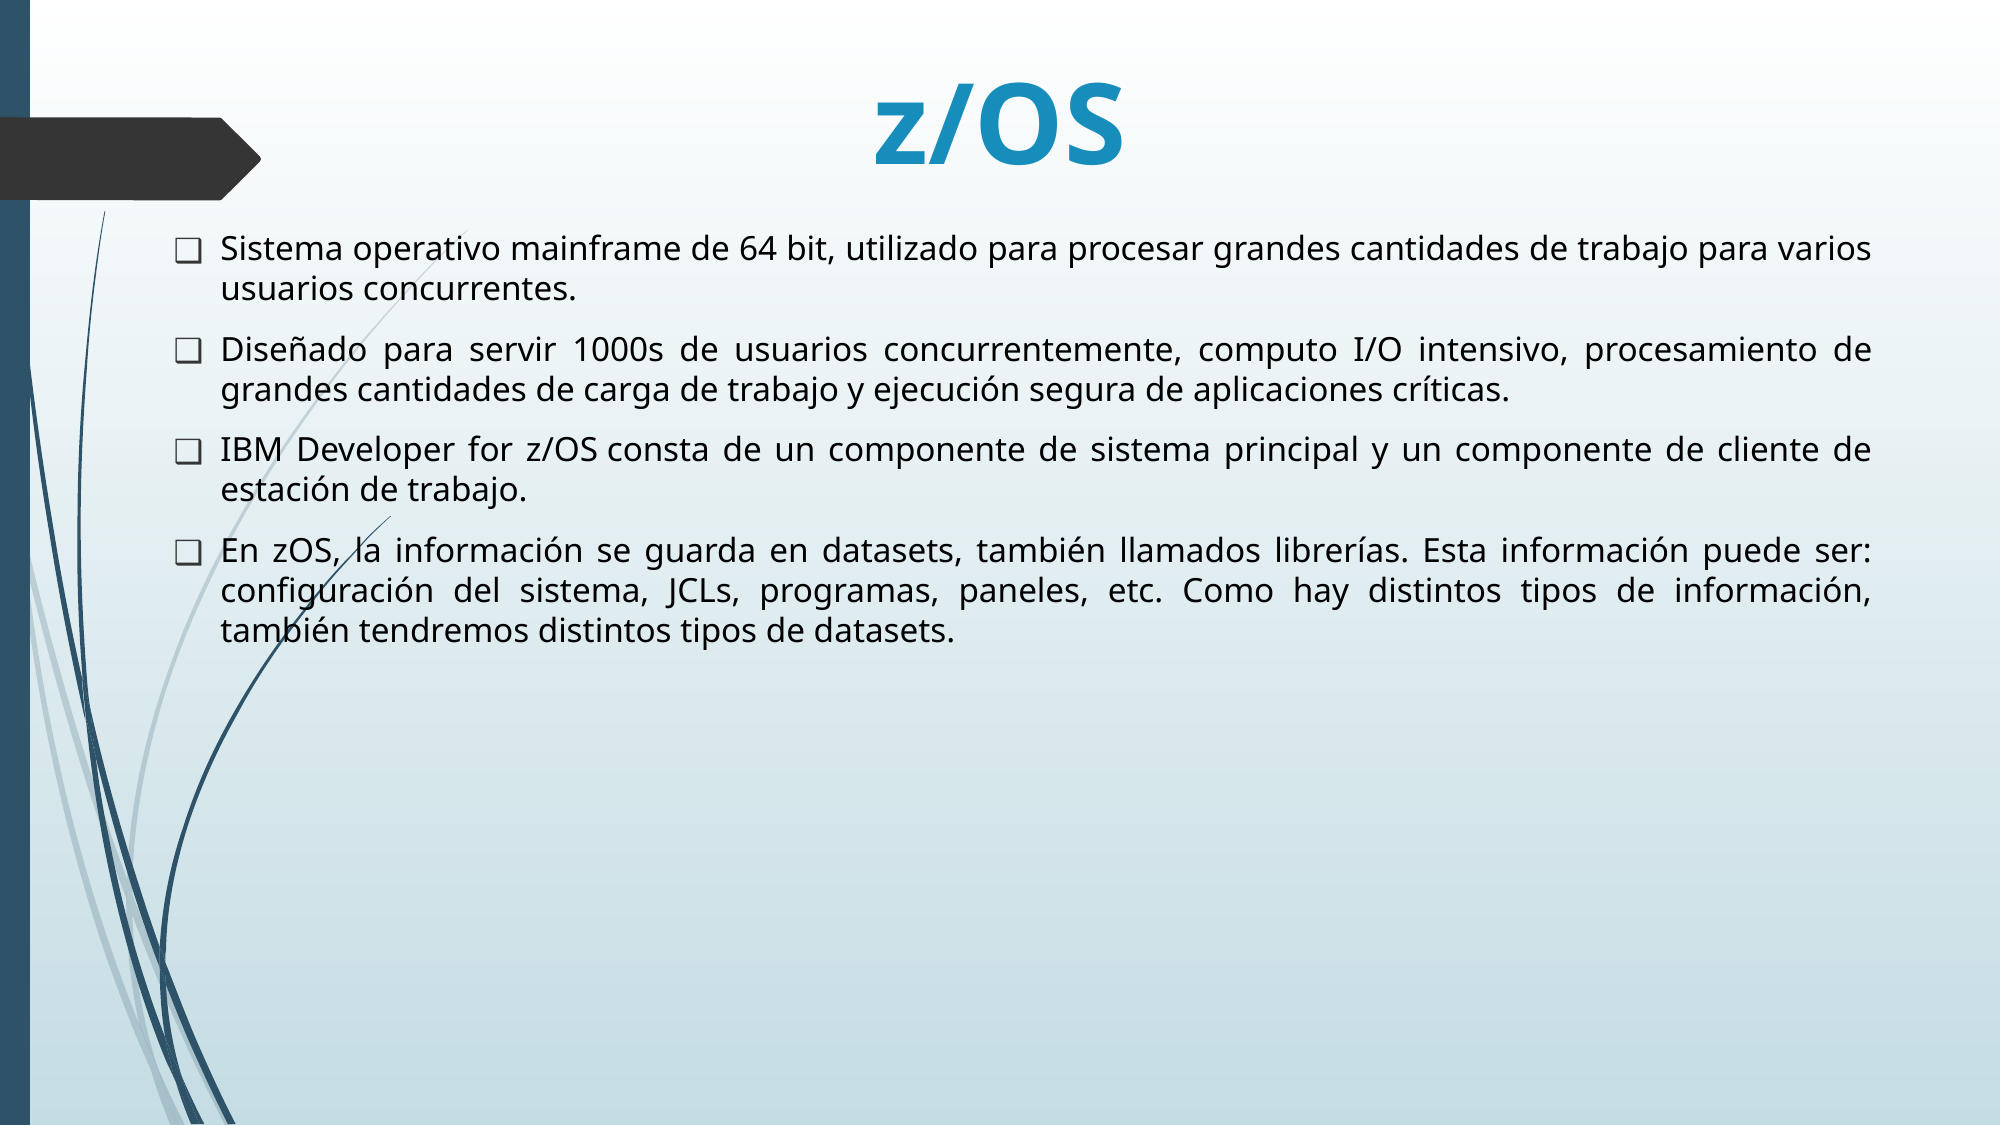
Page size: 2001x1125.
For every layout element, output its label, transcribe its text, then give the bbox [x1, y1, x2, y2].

text_box Sistema operativo mainframe de 64 bit, utilizado para procesar grandes cantidades de trabajo para varios usuarios concurrentes. Diseñado para servir 1000s de usuarios concurrentemente, computo I/O intensivo, procesamiento de grandes cantidades de carga de trabajo y ejecución segura de aplicaciones críticas. IBM Developer for z/OS consta de un componente de sistema principal y un componente de cliente de estación de trabajo. En zOS, la información se guarda en datasets, también llamados librerías. Esta información puede ser: configuración del sistema, JCLs, programas, paneles, etc. Como hay distintos tipos de información, también tendremos distintos tipos de datasets. [158, 219, 1890, 740]
title z/OS [712, 34, 1288, 195]
